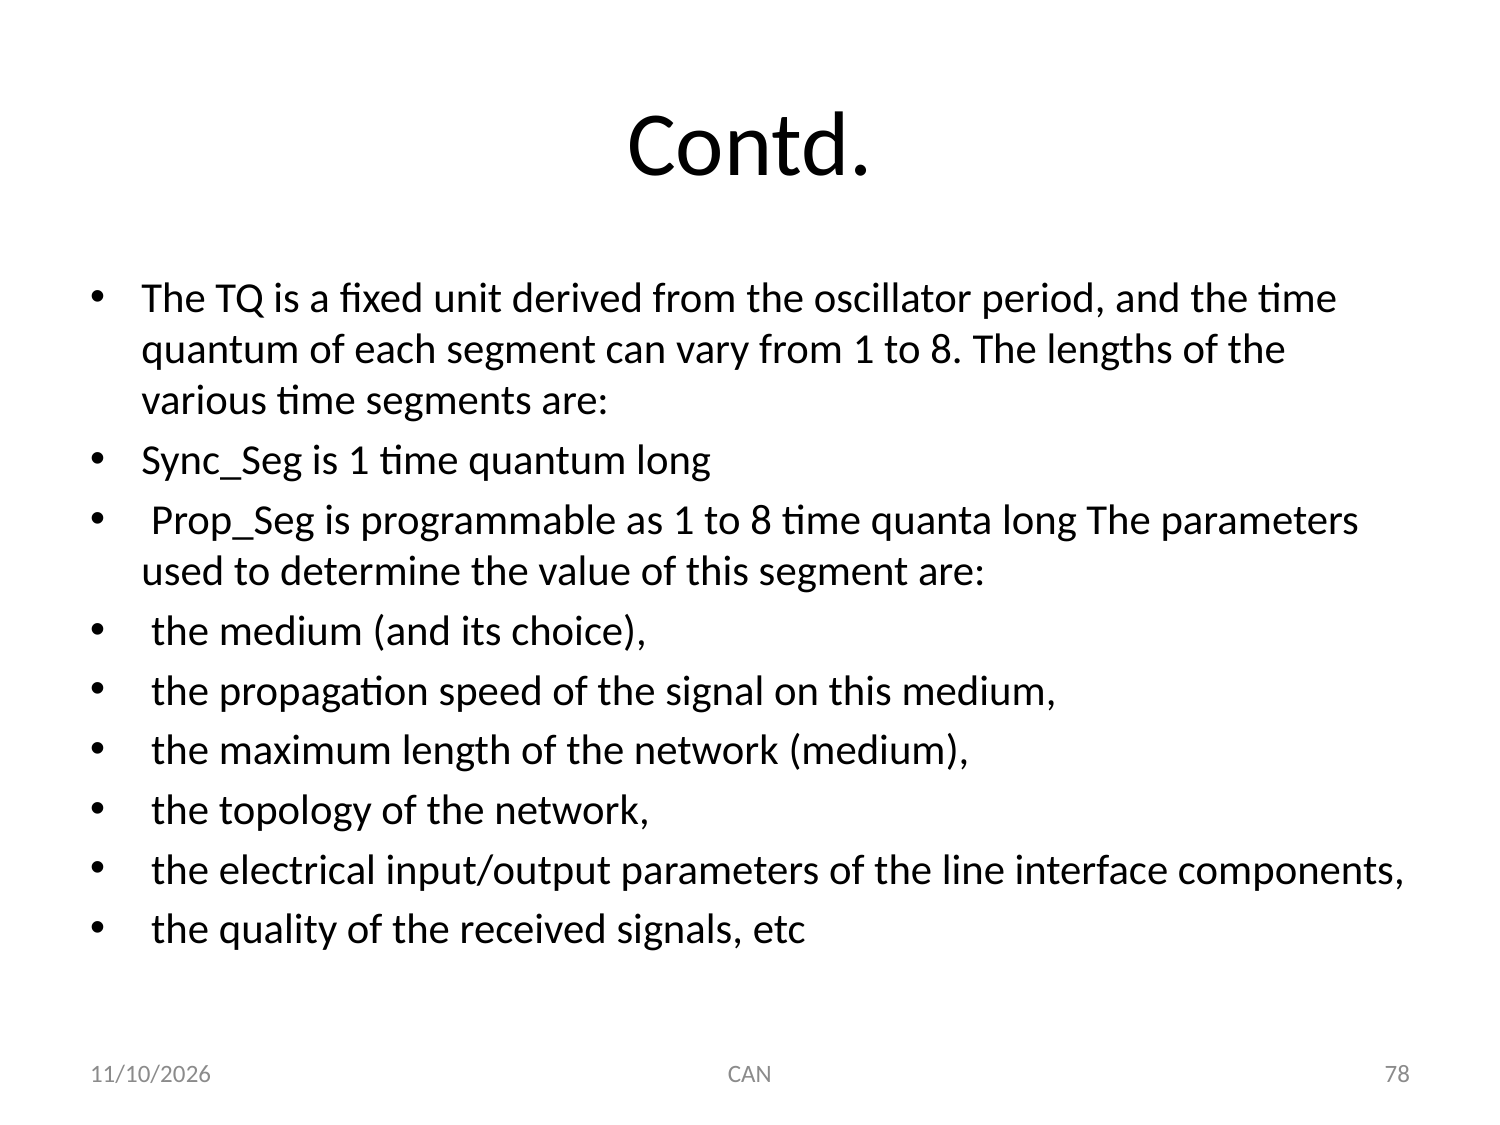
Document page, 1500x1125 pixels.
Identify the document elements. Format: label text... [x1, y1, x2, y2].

footer CAN [512, 1042, 988, 1103]
slide_number 78 [1074, 1042, 1425, 1103]
list The TQ is a fixed unit derived from the oscillator period, and the time quantum of each segment can vary from 1 to 8. The lengths of the various time segments are: Sync_Seg is 1 time quantum long Prop_Seg is programmable as 1 to 8 time quanta long The parameters used to determine the value of this segment are: the medium (and its choice), the propagation speed of the signal on this medium, the maximum length of the network (medium), the topology of the network, the electrical input/output parameters of the line interface components, the quality of the received signals, etc [75, 262, 1425, 1005]
title Contd. [75, 45, 1425, 233]
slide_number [75, 1042, 425, 1103]
